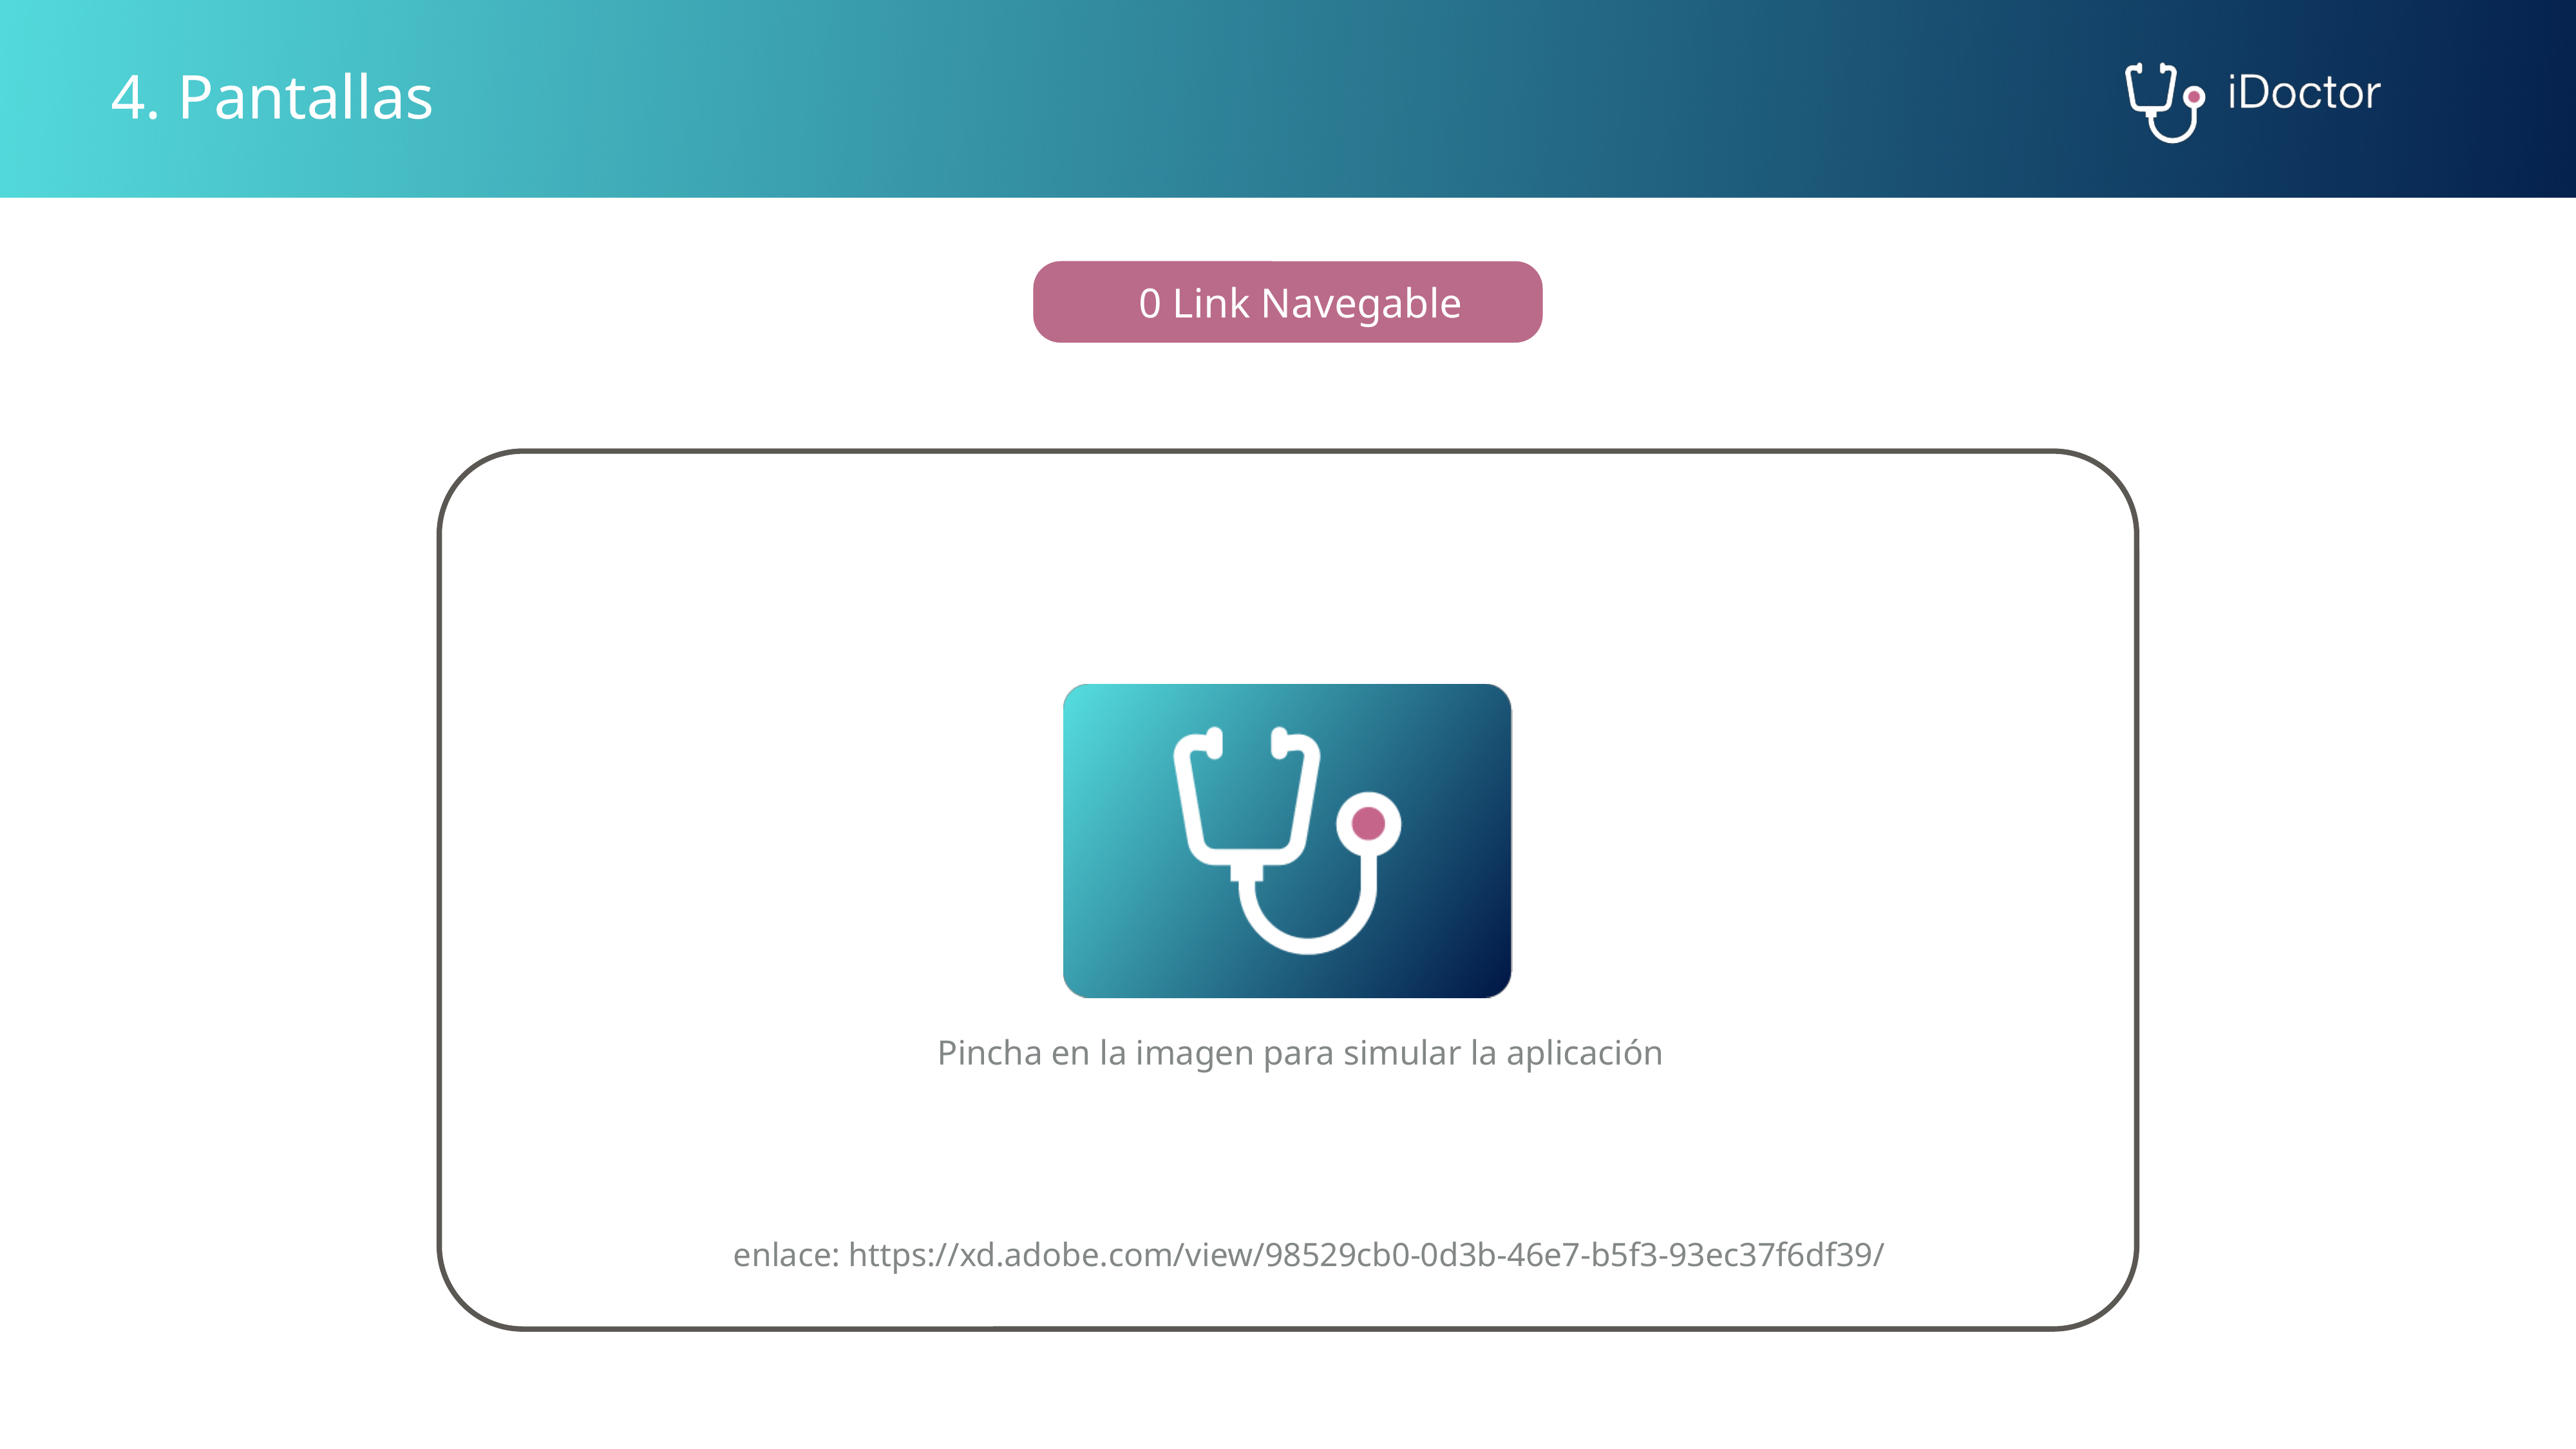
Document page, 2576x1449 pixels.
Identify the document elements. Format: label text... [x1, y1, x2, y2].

picture [1063, 684, 1513, 999]
text_box enlace: https://xd.adobe.com/view/98529cb0-0d3b-46e7-b5f3-93ec37f6df39/ [728, 1228, 1891, 1278]
text_box 0 Link Navegable [1133, 272, 1468, 332]
picture [0, 0, 2576, 198]
text_box [439, 451, 2137, 1329]
text_box [1033, 261, 1543, 343]
